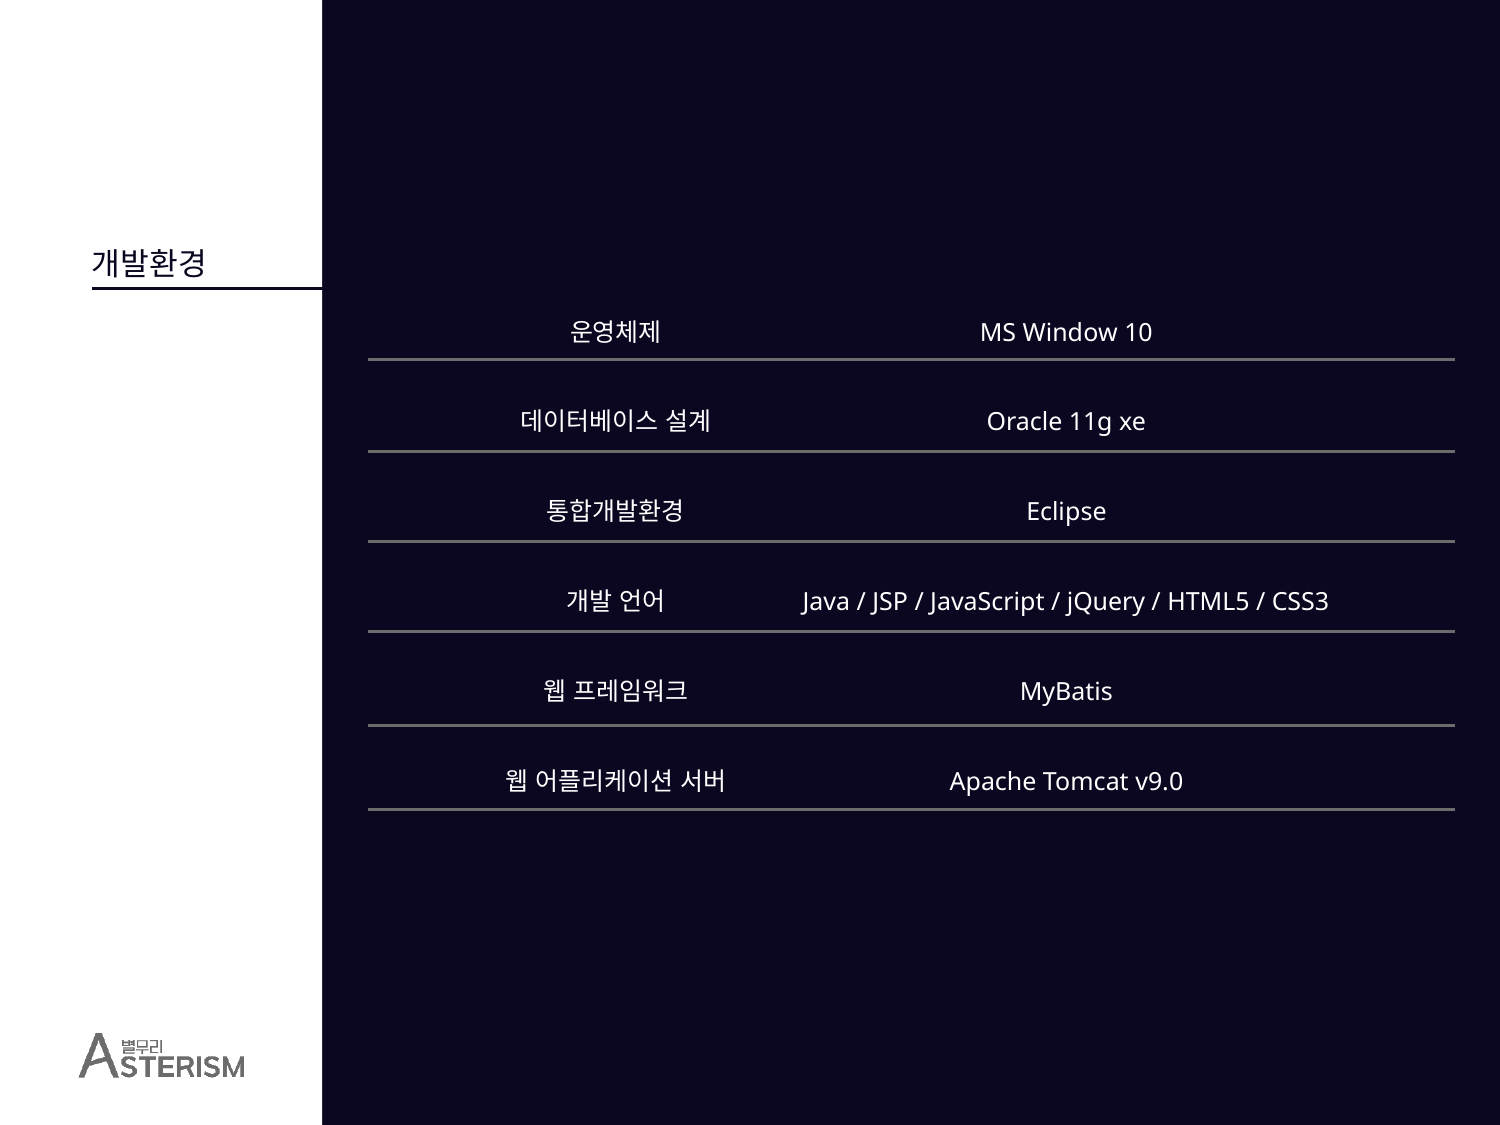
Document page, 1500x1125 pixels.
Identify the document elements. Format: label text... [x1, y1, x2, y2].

text_box [0, 0, 323, 1125]
picture [76, 1025, 246, 1093]
text_box 개발환경 [77, 236, 249, 289]
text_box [368, 248, 1456, 810]
